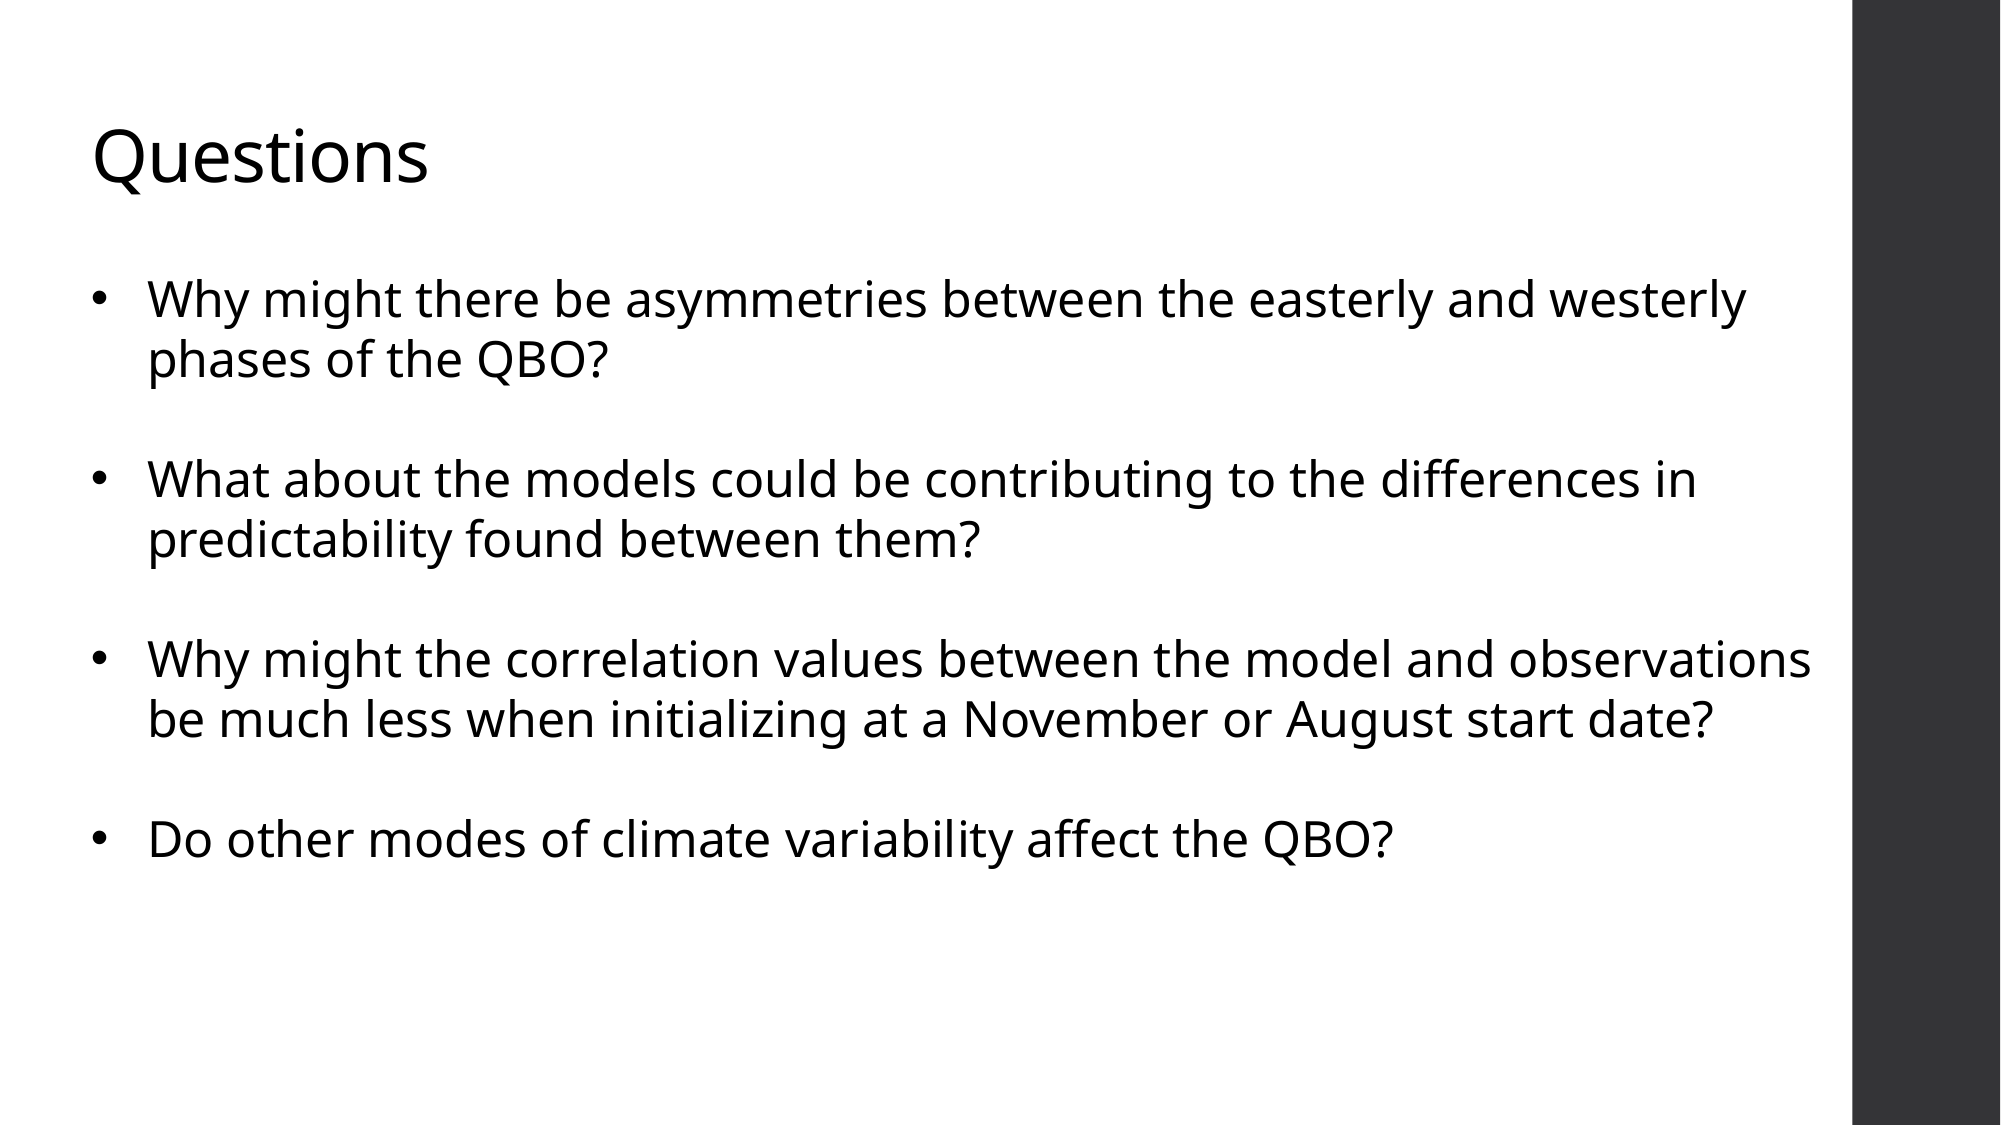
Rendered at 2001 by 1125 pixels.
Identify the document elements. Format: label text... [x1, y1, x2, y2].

text_box Why might there be asymmetries between the easterly and westerly phases of the QBO? What about the models could be contributing to the differences in predictability found between them? Why might the correlation values between the model and observations be much less when initializing at a November or August start date? Do other modes of climate variability affect the QBO? [75, 259, 1854, 875]
text_box Questions [76, 75, 1667, 206]
